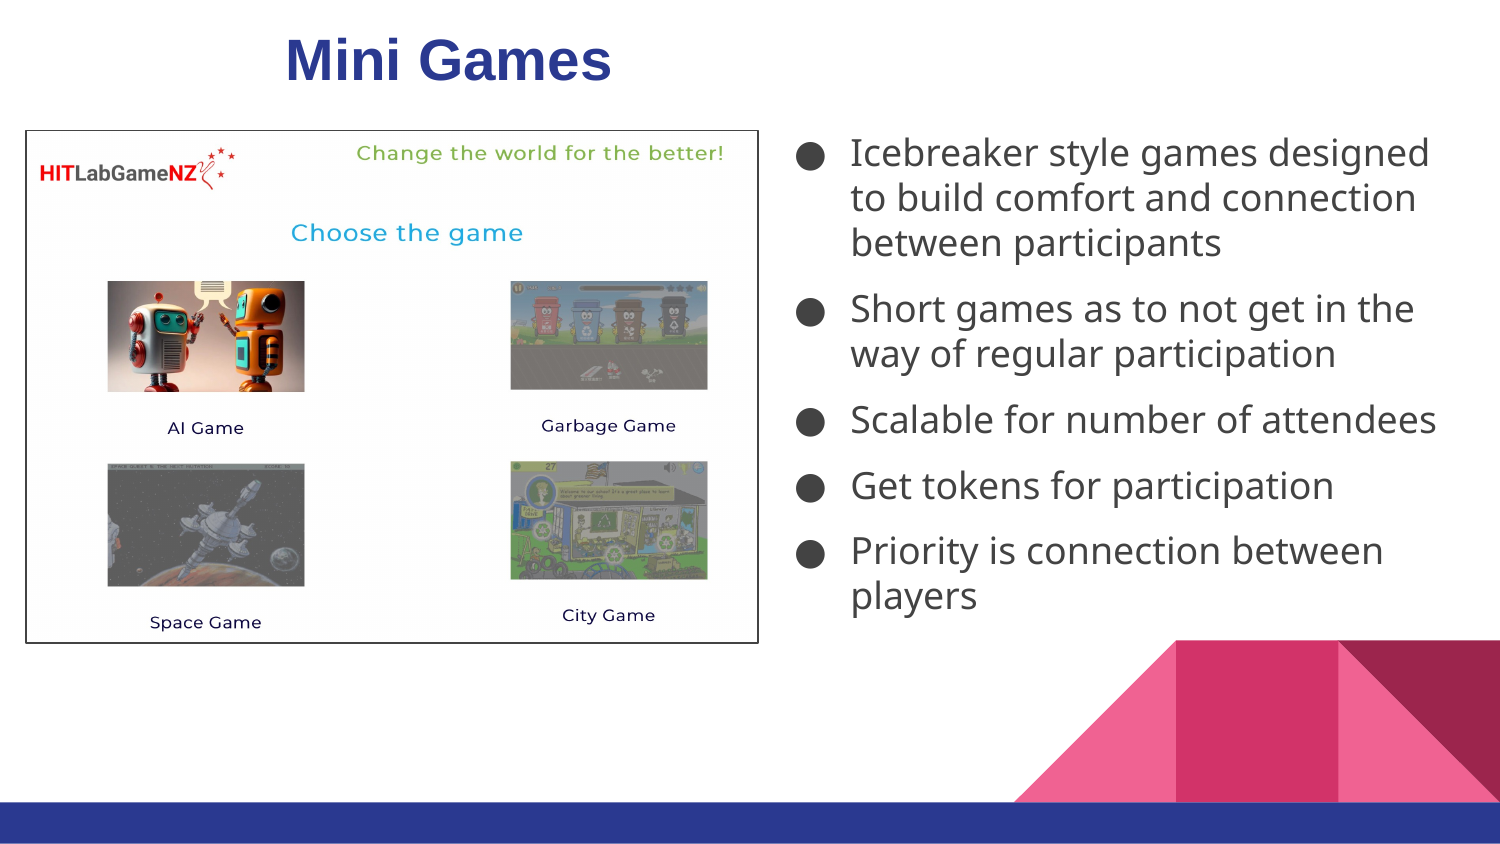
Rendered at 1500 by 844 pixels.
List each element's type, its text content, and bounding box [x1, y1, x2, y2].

picture [26, 131, 758, 643]
text_box Icebreaker style games designed to build comfort and connection between participants Short games as to not get in the way of regular participation Scalable for number of attendees Get tokens for participation Priority is connection between players [760, 90, 1480, 657]
text_box Mini Games [0, 6, 899, 107]
